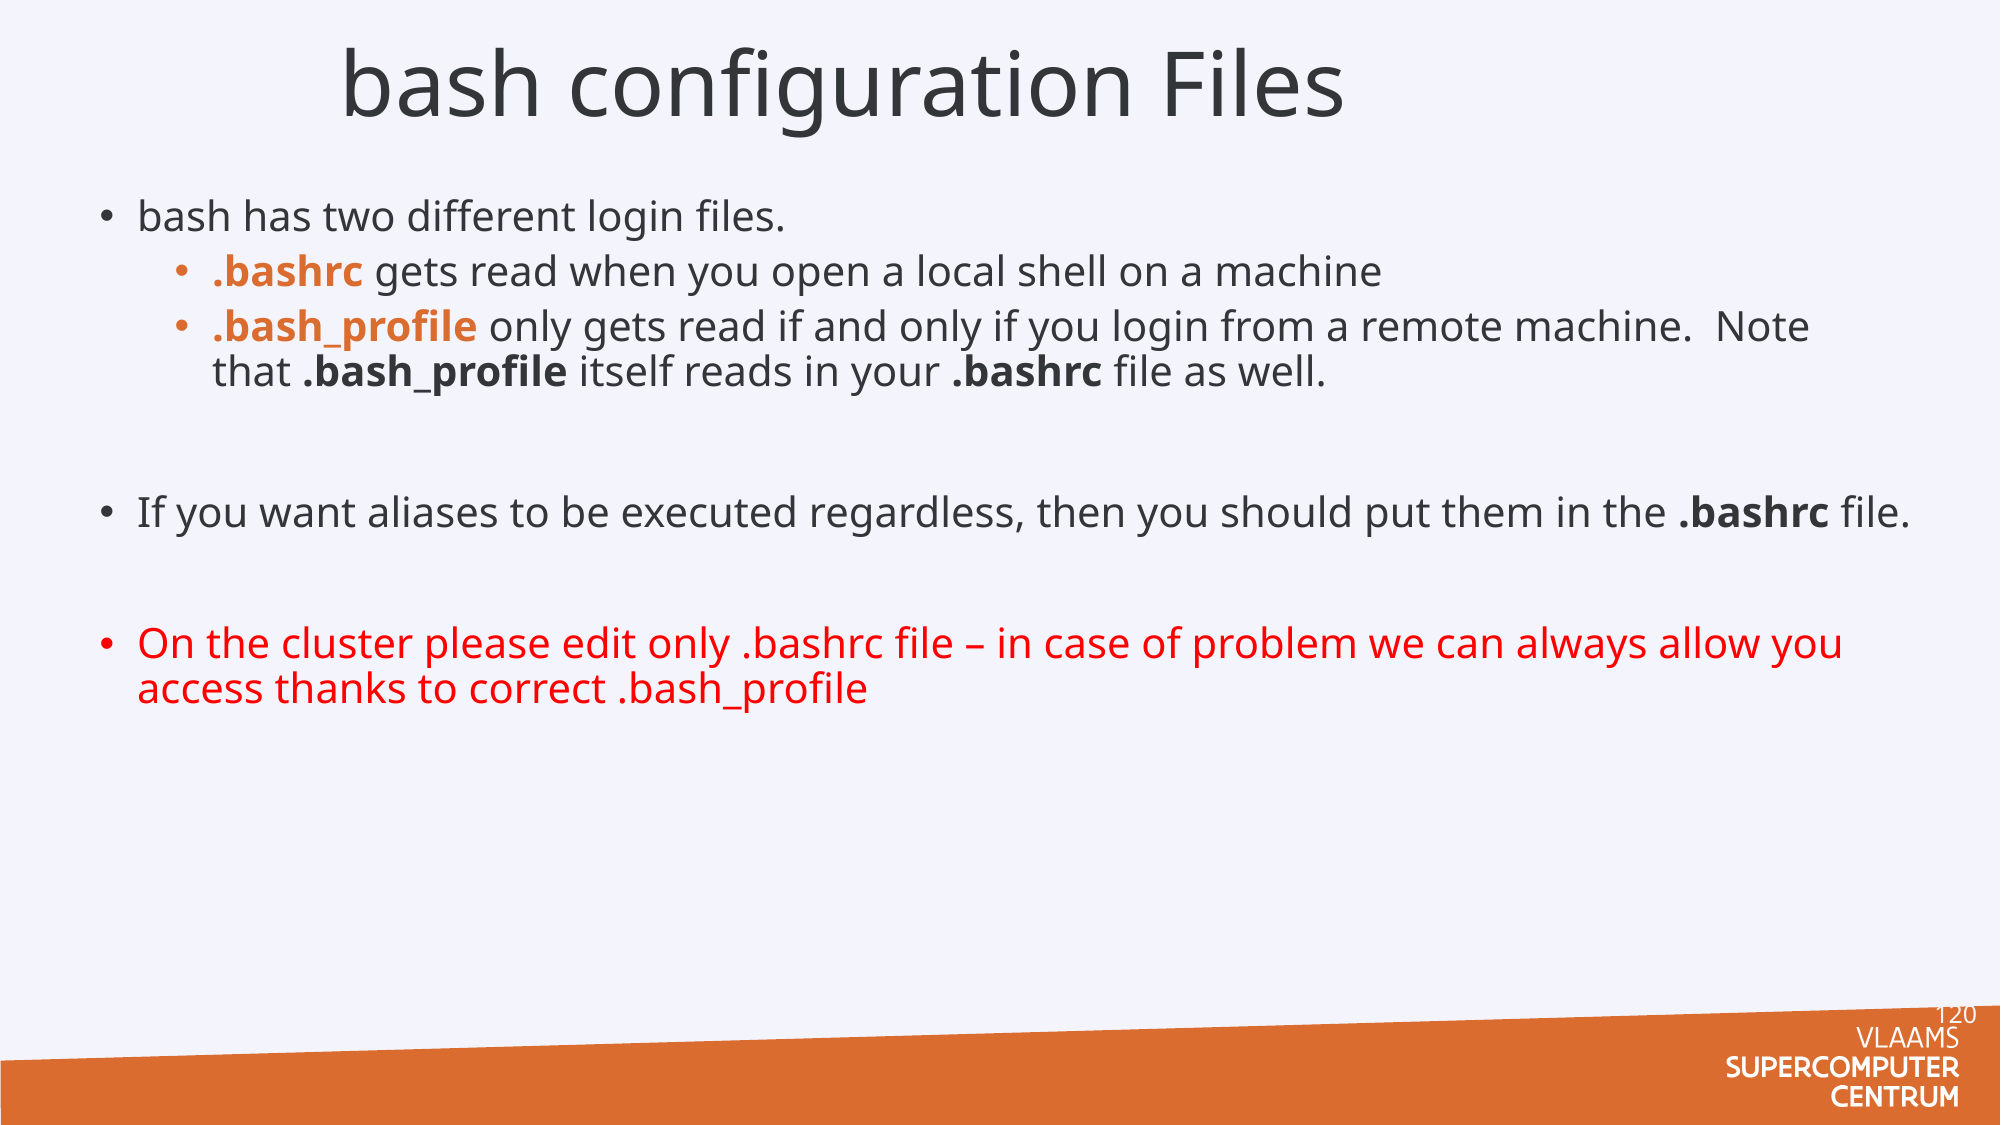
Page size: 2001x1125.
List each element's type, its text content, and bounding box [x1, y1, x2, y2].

list bash has two different login files. .bashrc gets read when you open a local shell on a machine .bash_profile only gets read if and only if you login from a remote machine. Note that .bash_profile itself reads in your .bashrc file as well. If you want aliases to be executed regardless, then you should put them in the .bashrc file. On the cluster please edit only .bashrc file – in case of problem we can always allow you access thanks to correct .bash_profile [84, 187, 1962, 906]
title bash configuration Files [324, 30, 1662, 144]
slide_number 120 [1787, 992, 1993, 1040]
picture [1725, 1021, 1960, 1117]
